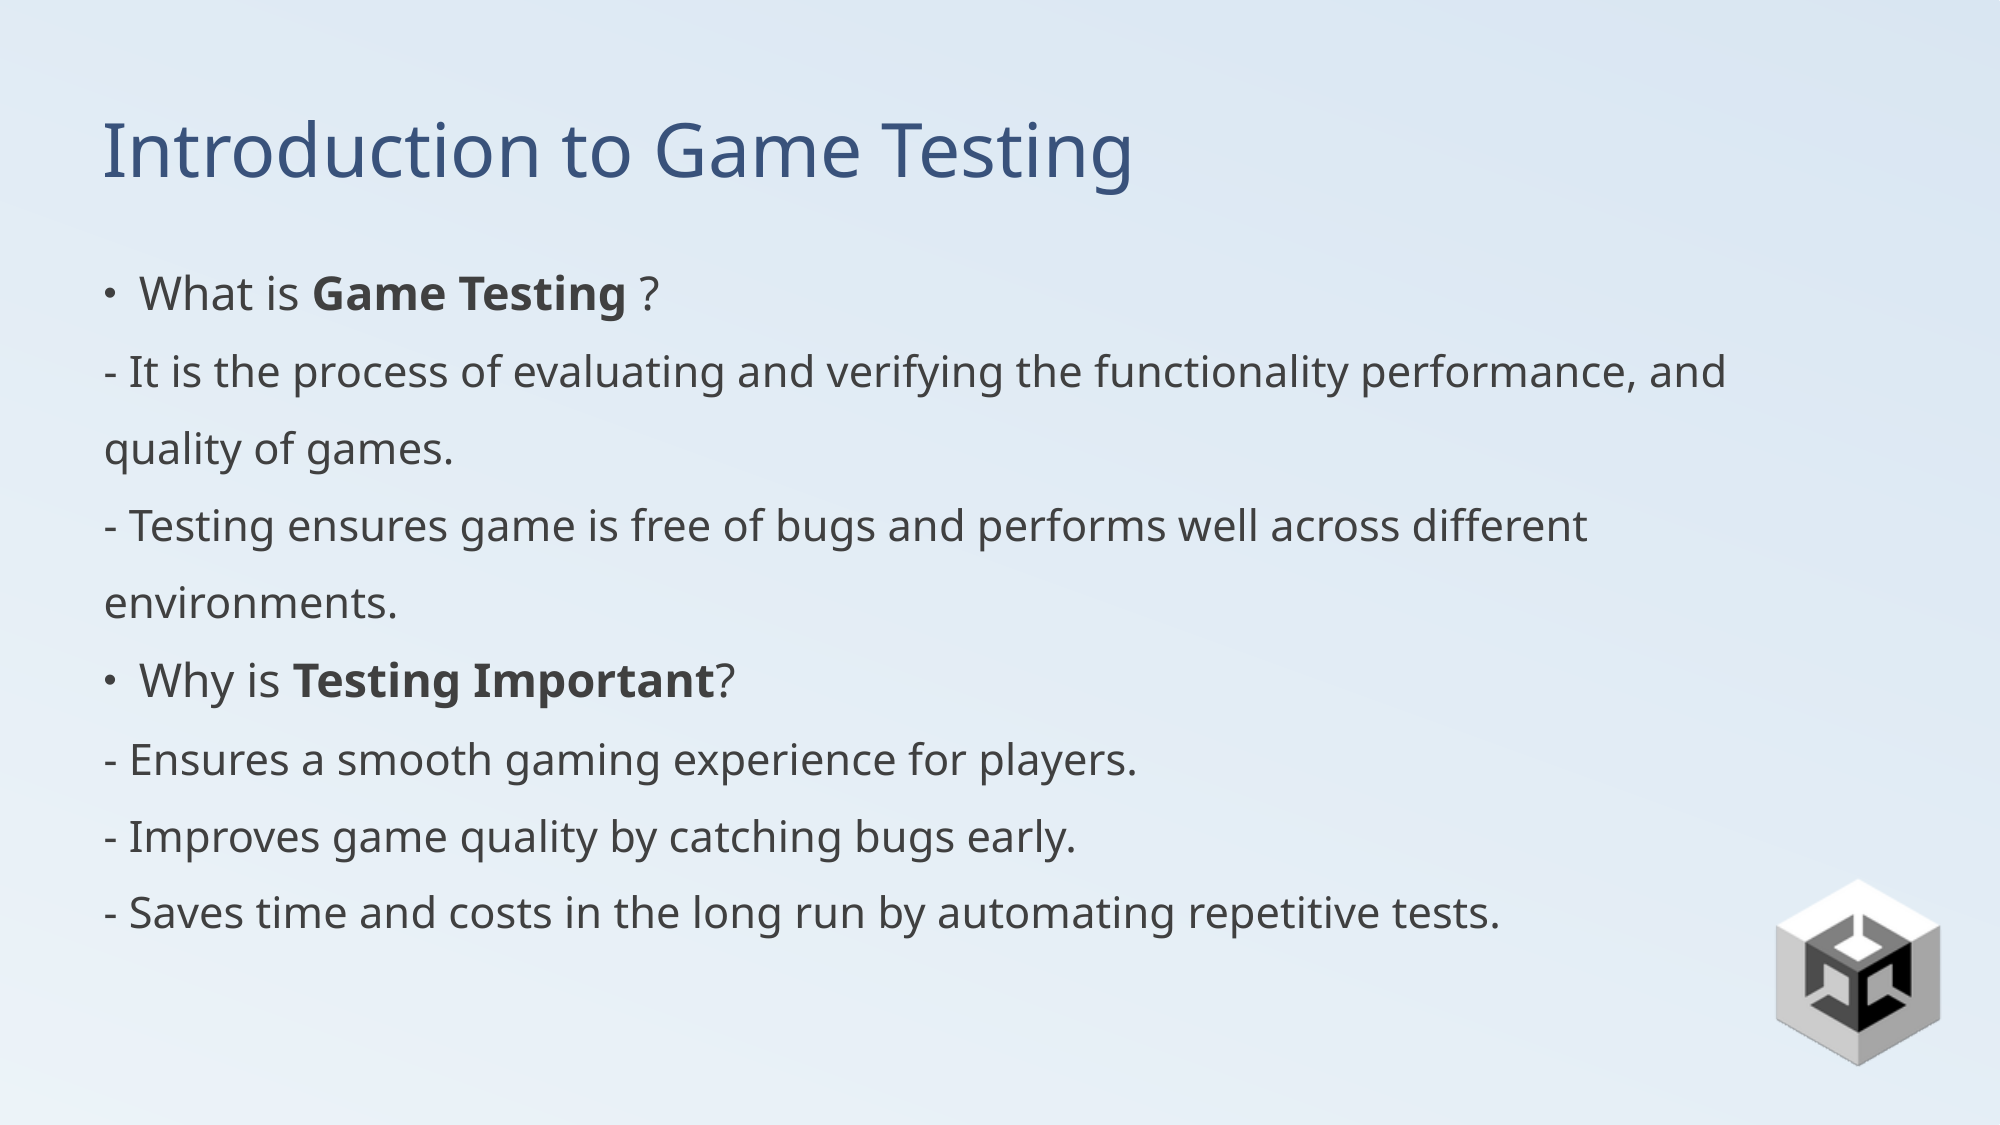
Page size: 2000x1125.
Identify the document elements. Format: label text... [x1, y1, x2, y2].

title Introduction to Game Testing [87, 24, 1887, 200]
list What is Game Testing ? - It is the process of evaluating and verifying the functionality performance, and quality of games. - Testing ensures game is free of bugs and performs well across different environments. Why is Testing Important? - Ensures a smooth gaming experience for players. - Improves game quality by catching bugs early. - Saves time and costs in the long run by automating repetitive tests. [88, 262, 1926, 950]
picture [1758, 872, 1959, 1073]
